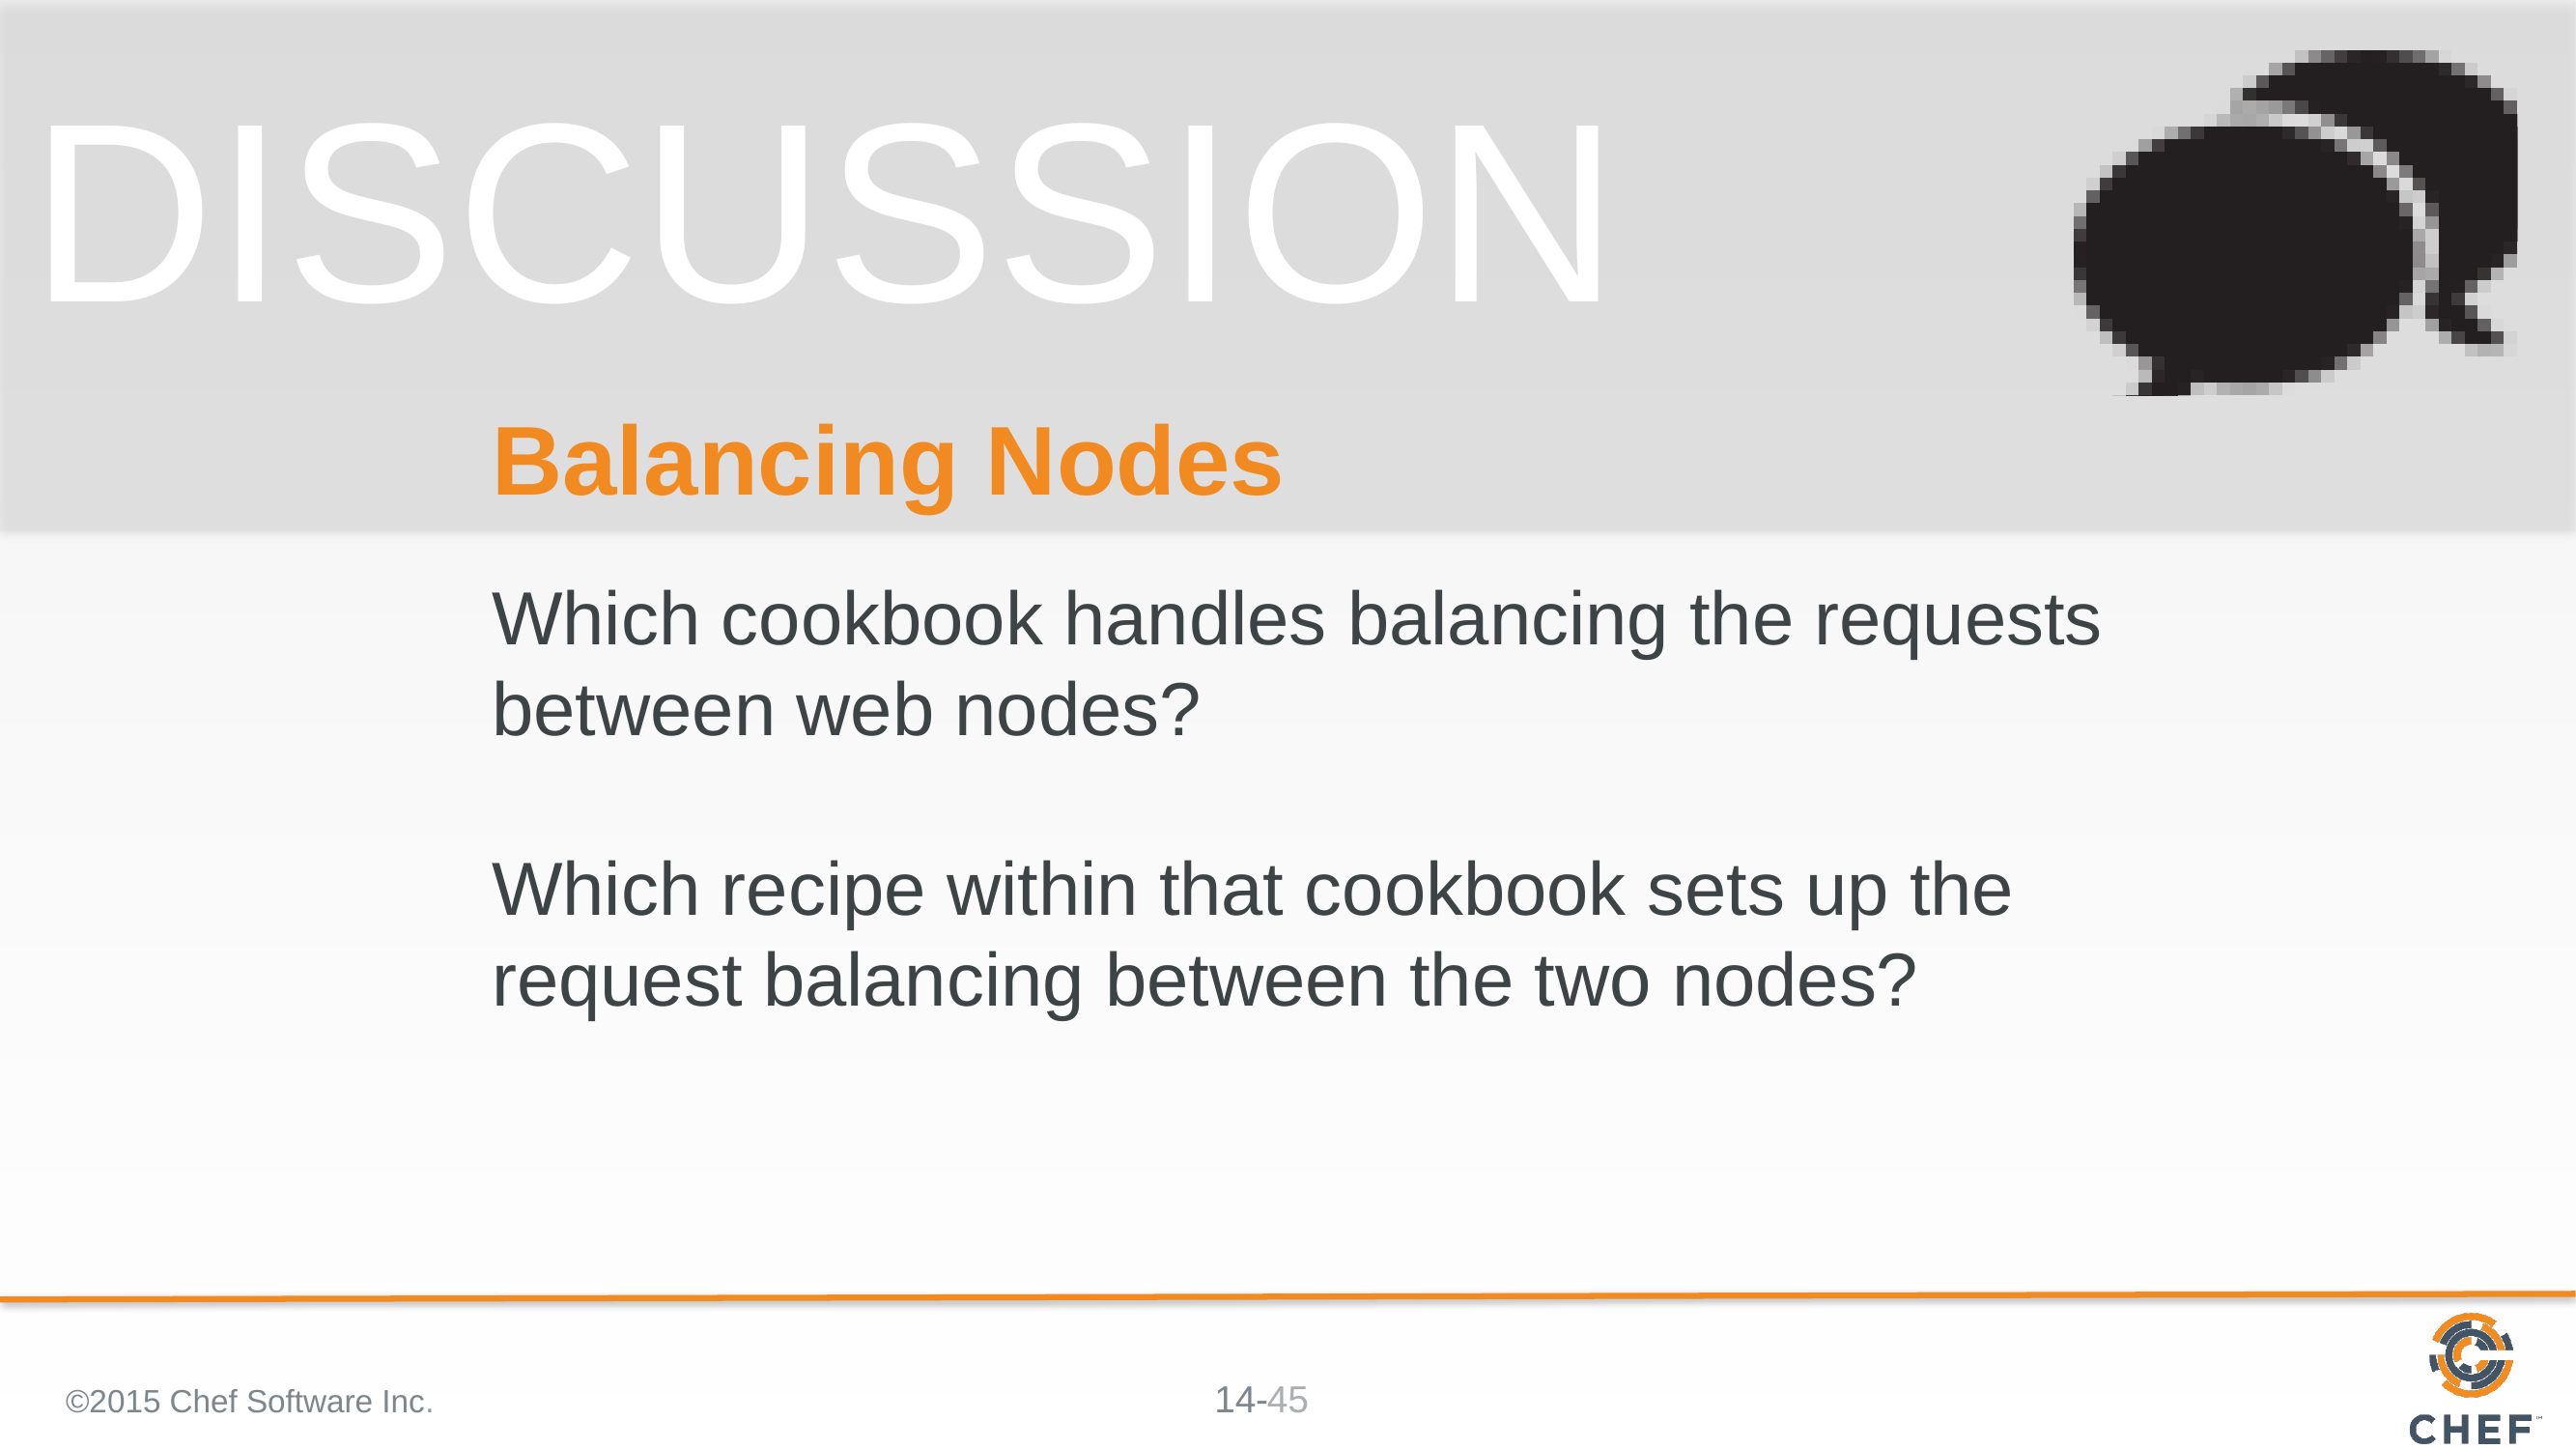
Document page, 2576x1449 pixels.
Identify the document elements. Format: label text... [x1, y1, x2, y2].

title Balancing Nodes [477, 395, 2217, 531]
picture [2399, 1297, 2550, 1449]
footer ©2015 Chef Software Inc. [51, 1359, 952, 1440]
subtitle Which cookbook handles balancing the requests between web nodes? Which recipe within that cookbook sets up the request balancing between the two nodes? [477, 554, 2217, 1103]
slide_number 45 [998, 1359, 1578, 1437]
